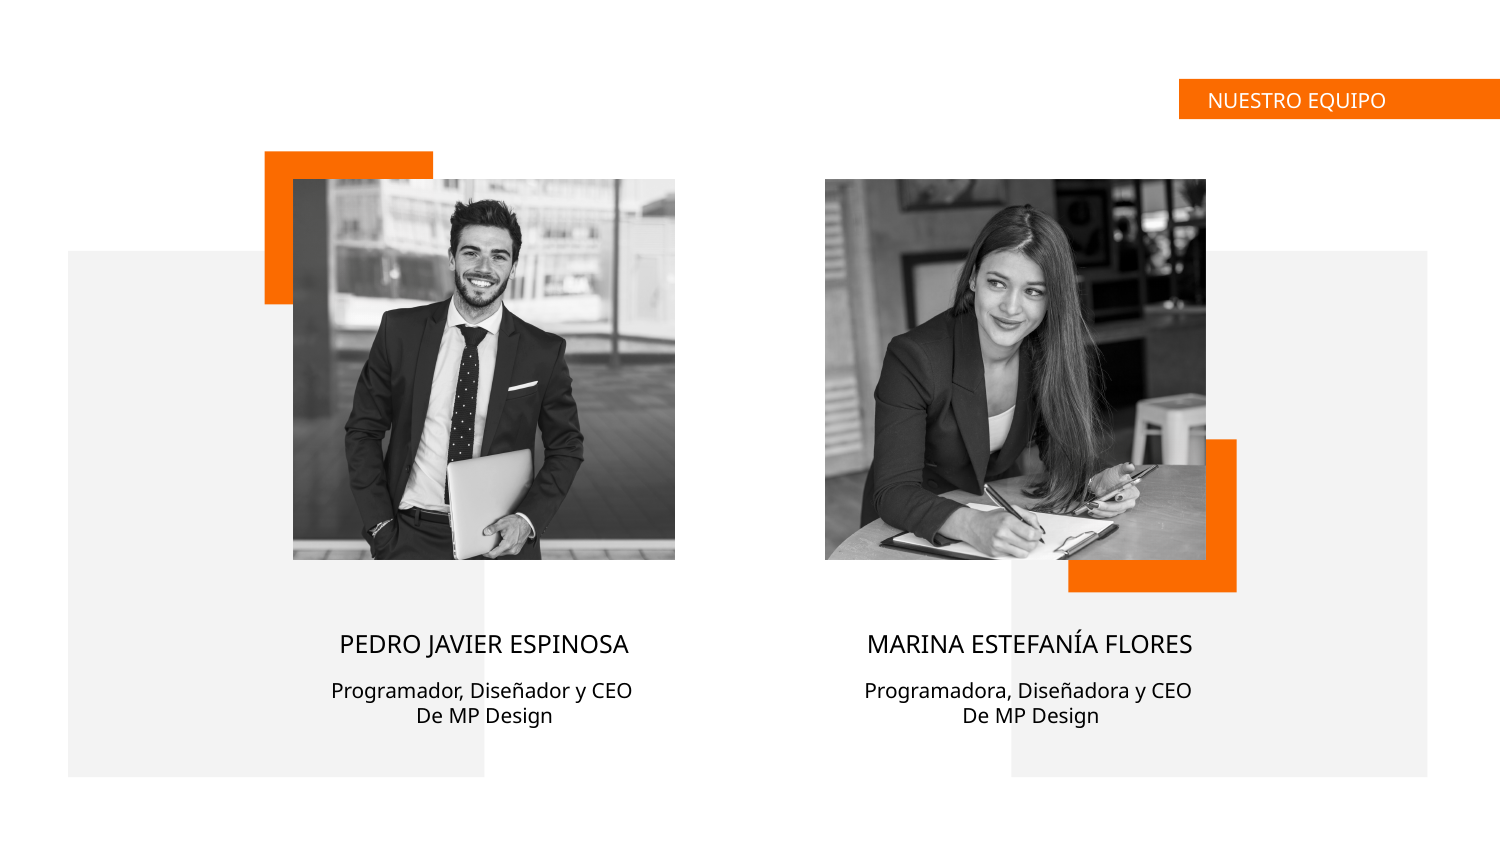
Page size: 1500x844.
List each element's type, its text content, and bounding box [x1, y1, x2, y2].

text_box [264, 151, 434, 305]
title NUESTRO EQUIPO [971, 52, 1402, 128]
picture [824, 178, 1207, 561]
text_box [1402, 78, 1500, 120]
title PEDRO JAVIER ESPINOSA [315, 633, 653, 663]
subtitle Programador, Diseñador y CEO De MP Design [294, 663, 675, 738]
subtitle Programadora, Diseñadora y CEO De MP Design [825, 663, 1237, 738]
title MARINA ESTEFANÍA FLORES [847, 633, 1214, 663]
picture [293, 178, 676, 561]
text_box [1068, 439, 1237, 593]
